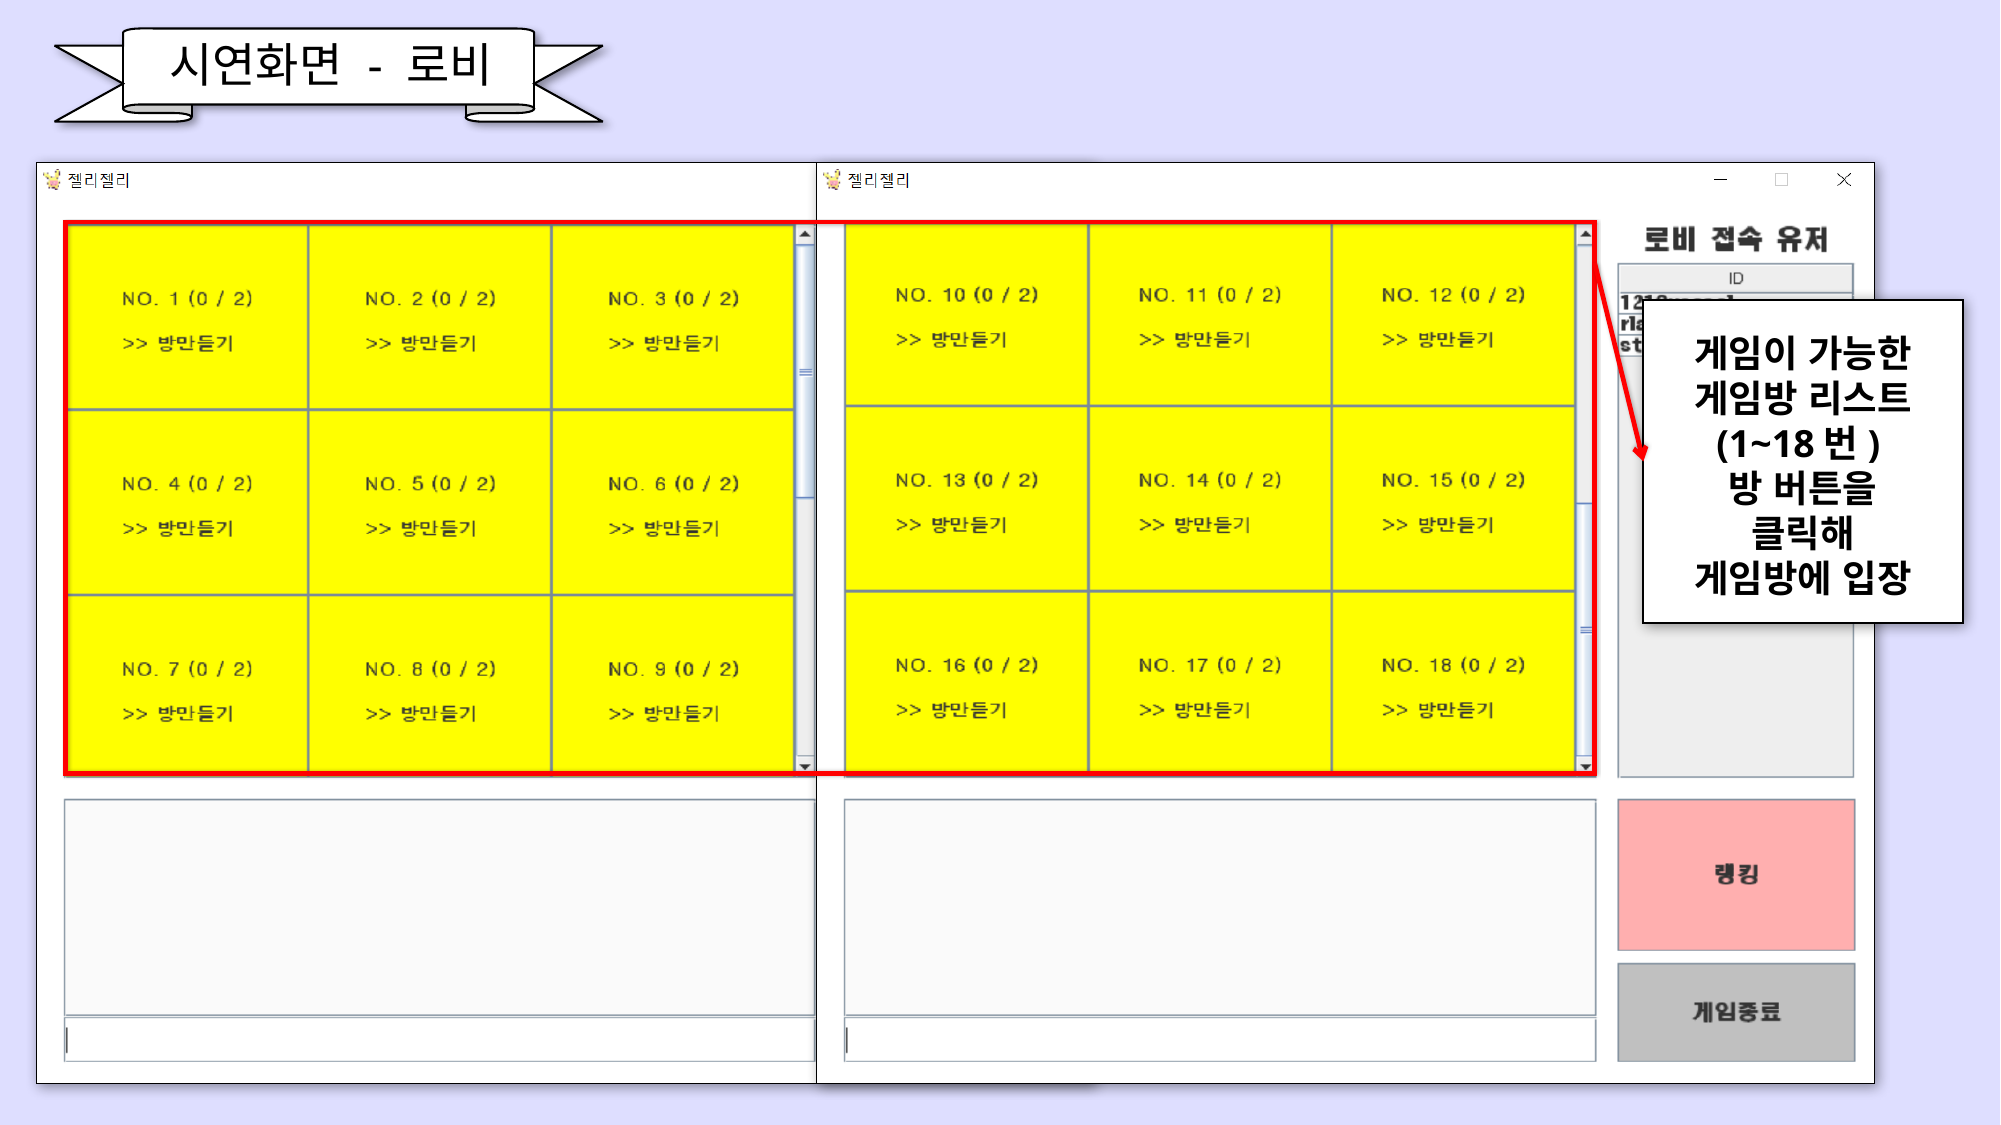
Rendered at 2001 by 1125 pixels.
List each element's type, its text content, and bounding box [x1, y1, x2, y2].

text_box 게임이 가능한 게임방 리스트 (1~18번) 방 버튼을 클릭해 게임방에 입장 [1875, 322, 1939, 608]
text_box [54, 27, 604, 123]
picture [36, 162, 1875, 1084]
text_box 시연화면 - 로비 [133, 25, 529, 102]
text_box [1519, 337, 1719, 387]
text_box [1875, 299, 1964, 624]
